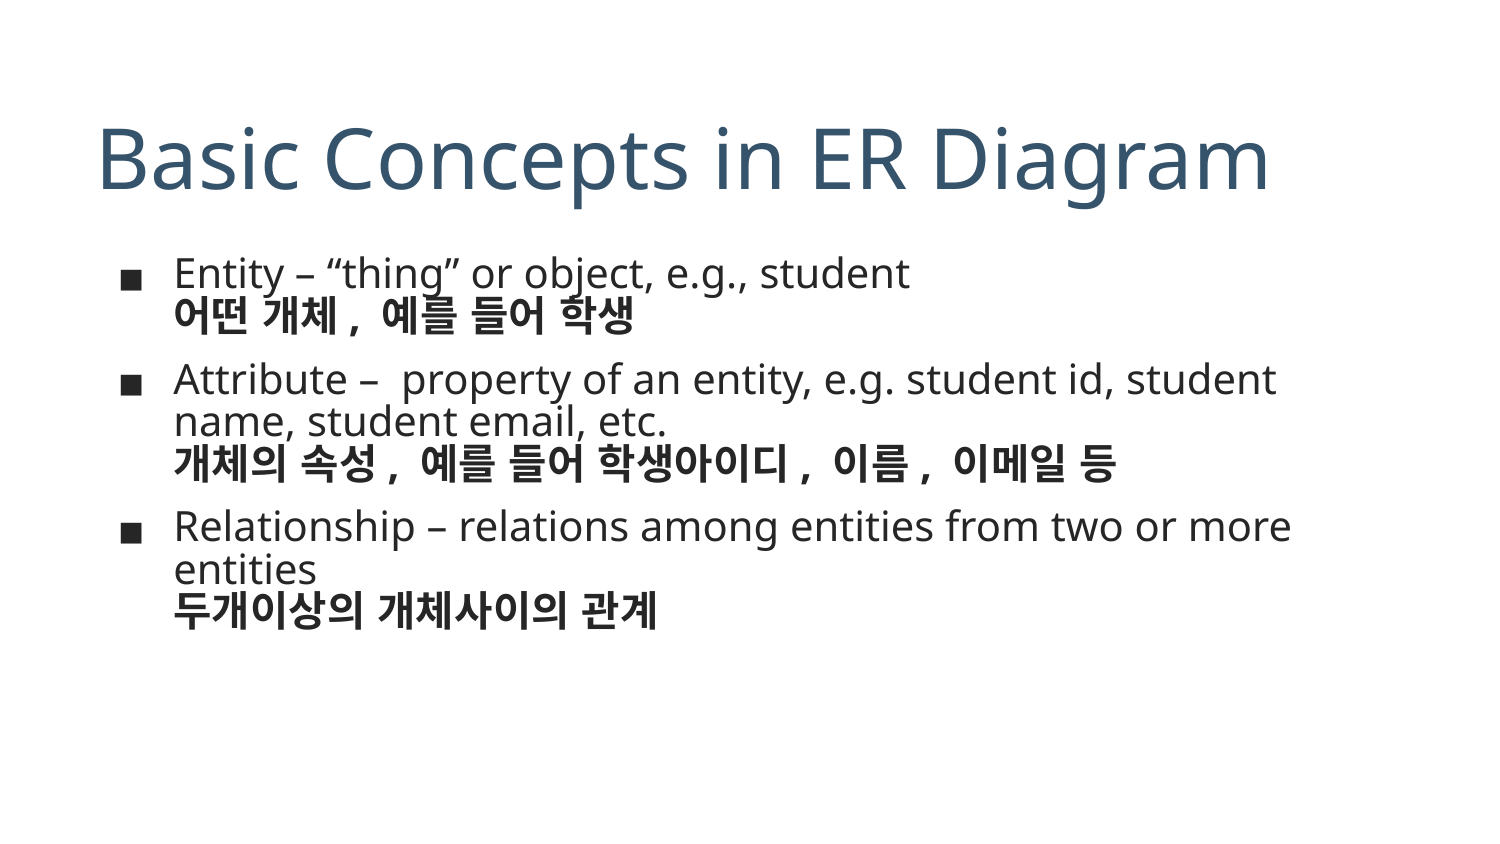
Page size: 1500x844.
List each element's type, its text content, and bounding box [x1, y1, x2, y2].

title Basic Concepts in ER Diagram [80, 61, 1407, 266]
list Entity – “thing” or object, e.g., student 어떤 개체, 예를 들어 학생 Attribute – property of an entity, e.g. student id, student name, student email, etc. 개체의 속성, 예를 들어 학생아이디, 이름, 이메일 등 Relationship – relations among entities from two or more entities 두개이상의 개체사이의 관계 [83, 247, 1407, 711]
